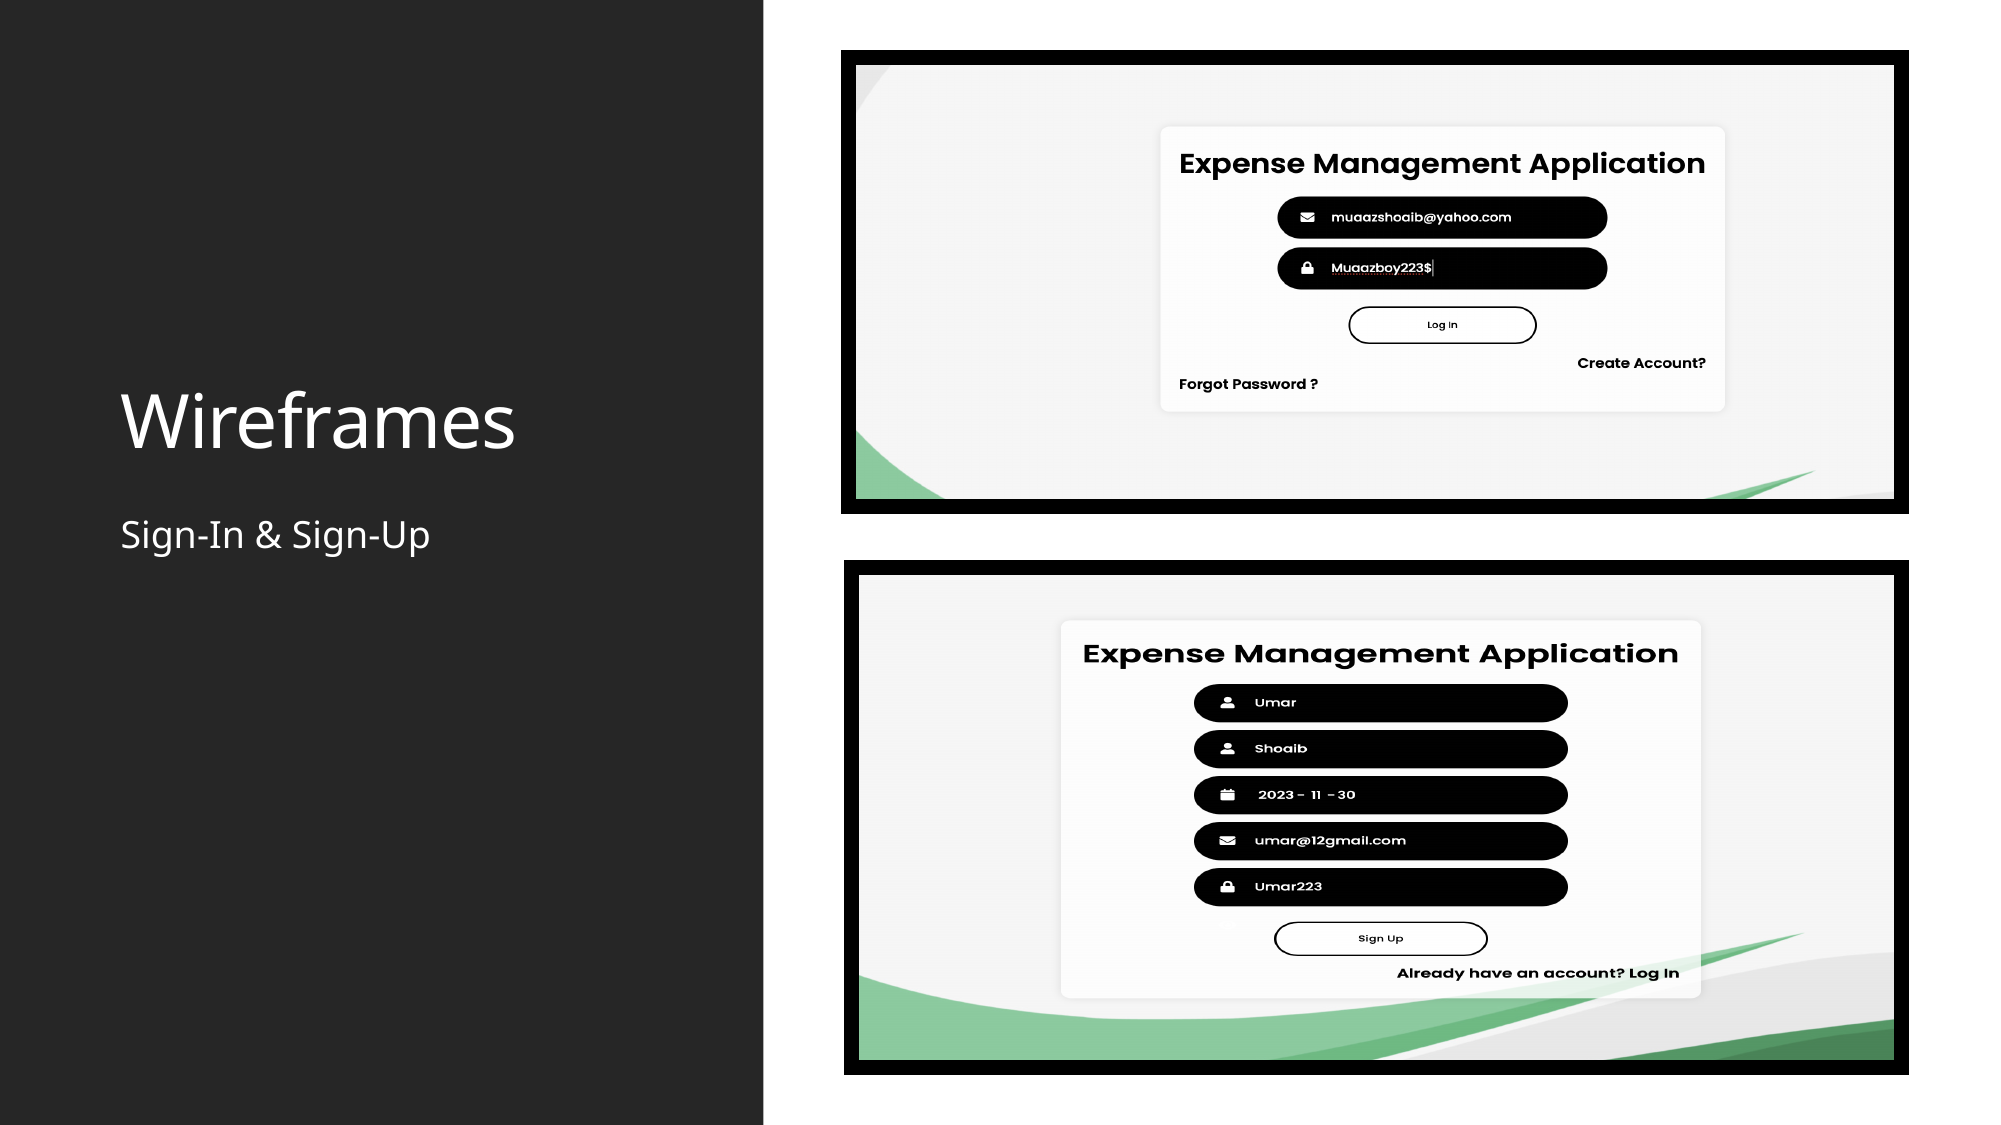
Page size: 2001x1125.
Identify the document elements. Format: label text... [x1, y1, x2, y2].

picture [858, 574, 1895, 1061]
list Sign-In & Sign-Up [105, 499, 683, 1002]
picture [855, 64, 1895, 500]
title Wireframes [105, 128, 683, 473]
